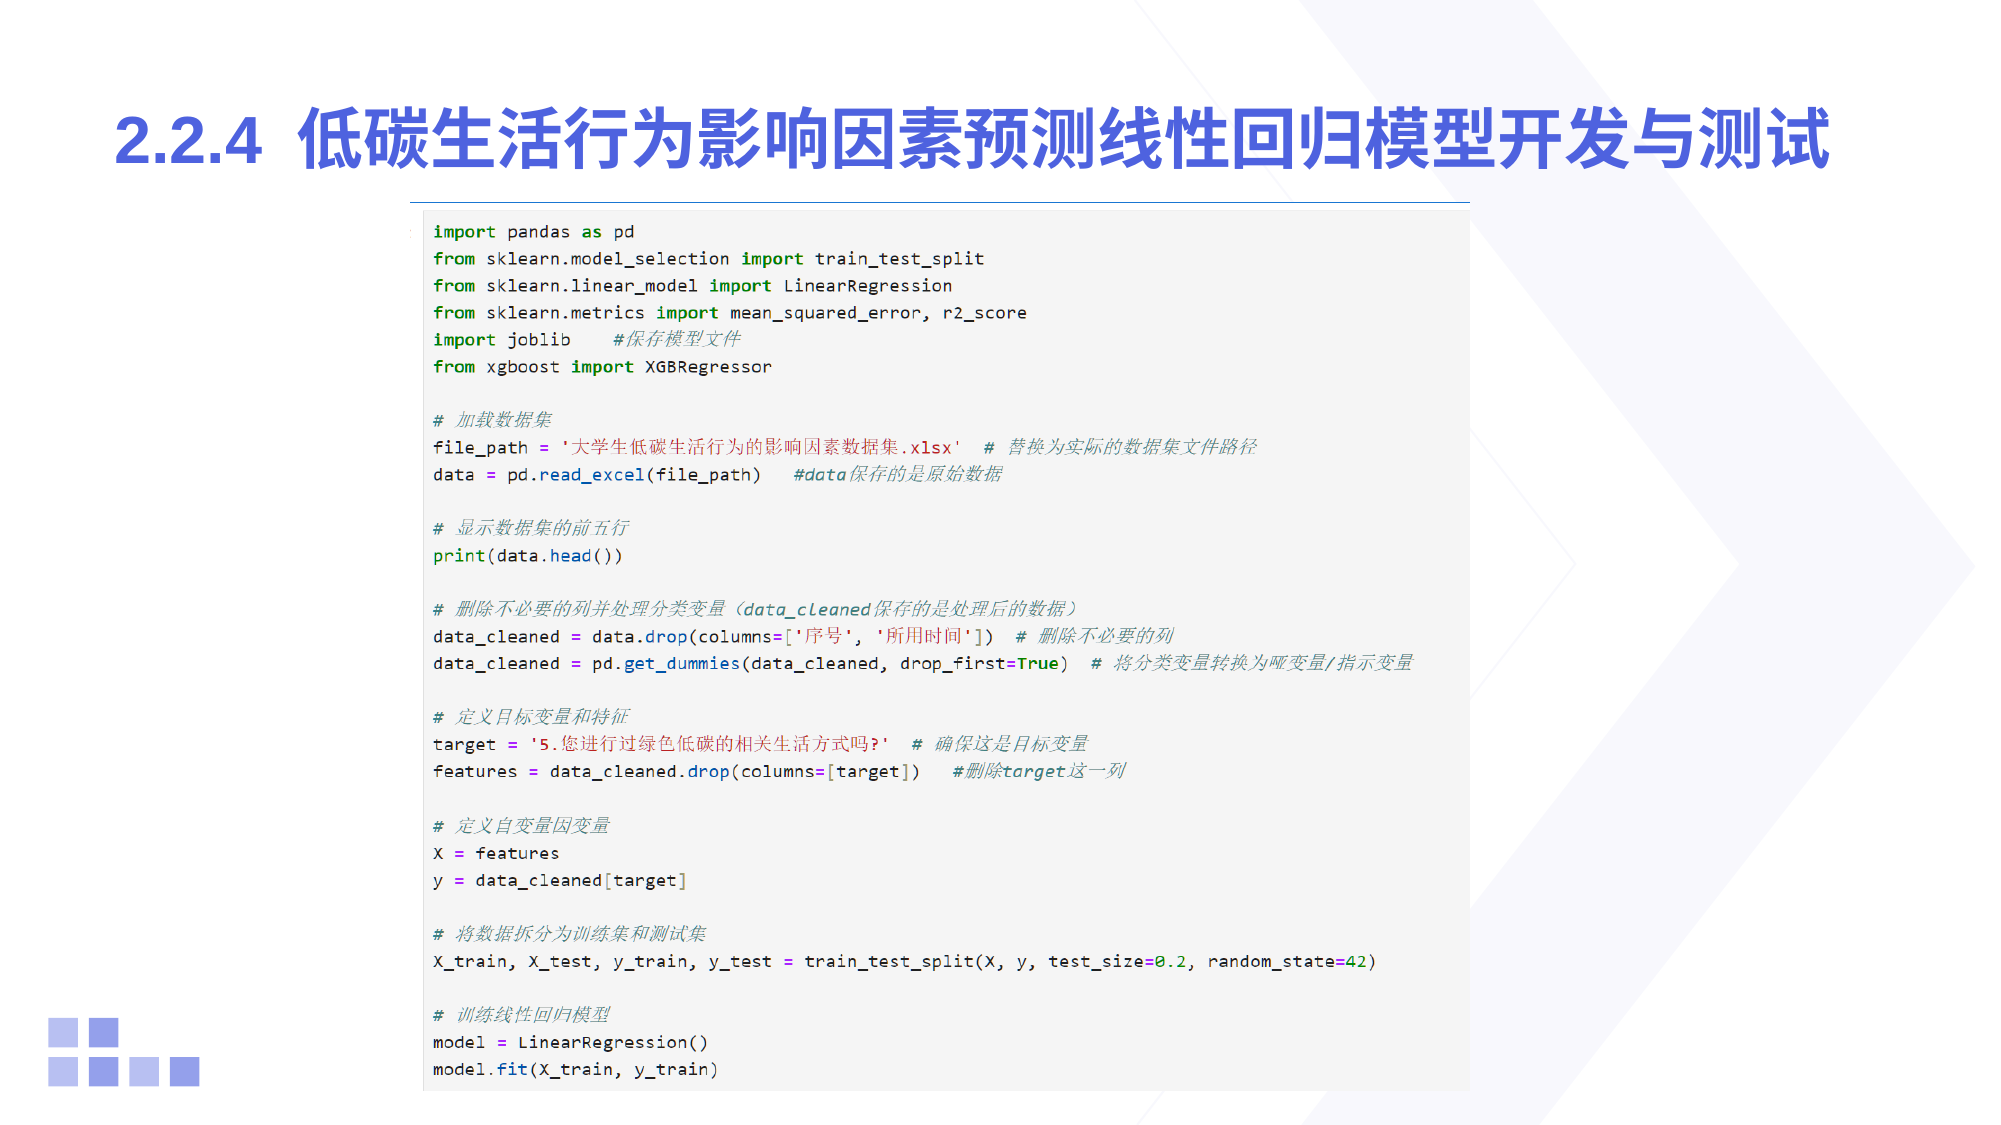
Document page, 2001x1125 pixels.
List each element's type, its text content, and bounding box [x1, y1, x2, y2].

title 2.2.4 低碳生活行为影响因素预测线性回归模型开发与测试 [114, 59, 1886, 178]
picture [410, 202, 1470, 1091]
